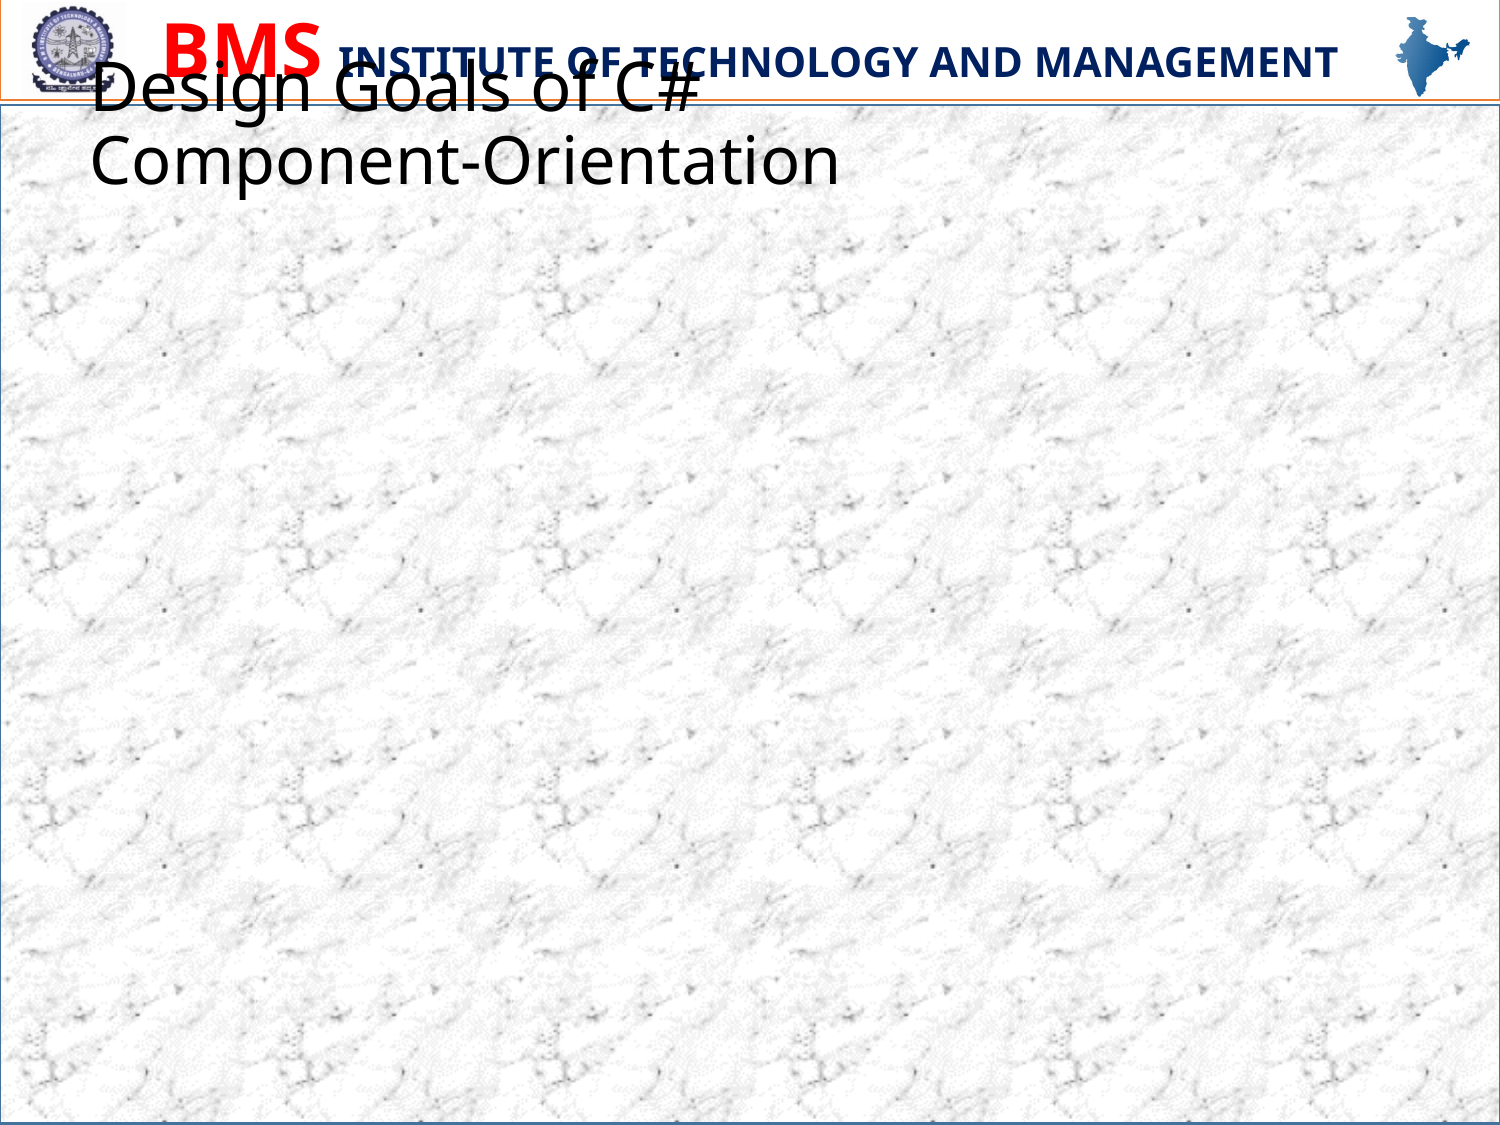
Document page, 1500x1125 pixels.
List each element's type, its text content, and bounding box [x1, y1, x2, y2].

picture [1, 106, 1499, 1122]
picture [1394, 17, 1471, 98]
picture [22, 2, 126, 98]
title Design Goals of C# Component-Orientation [75, 45, 1425, 233]
